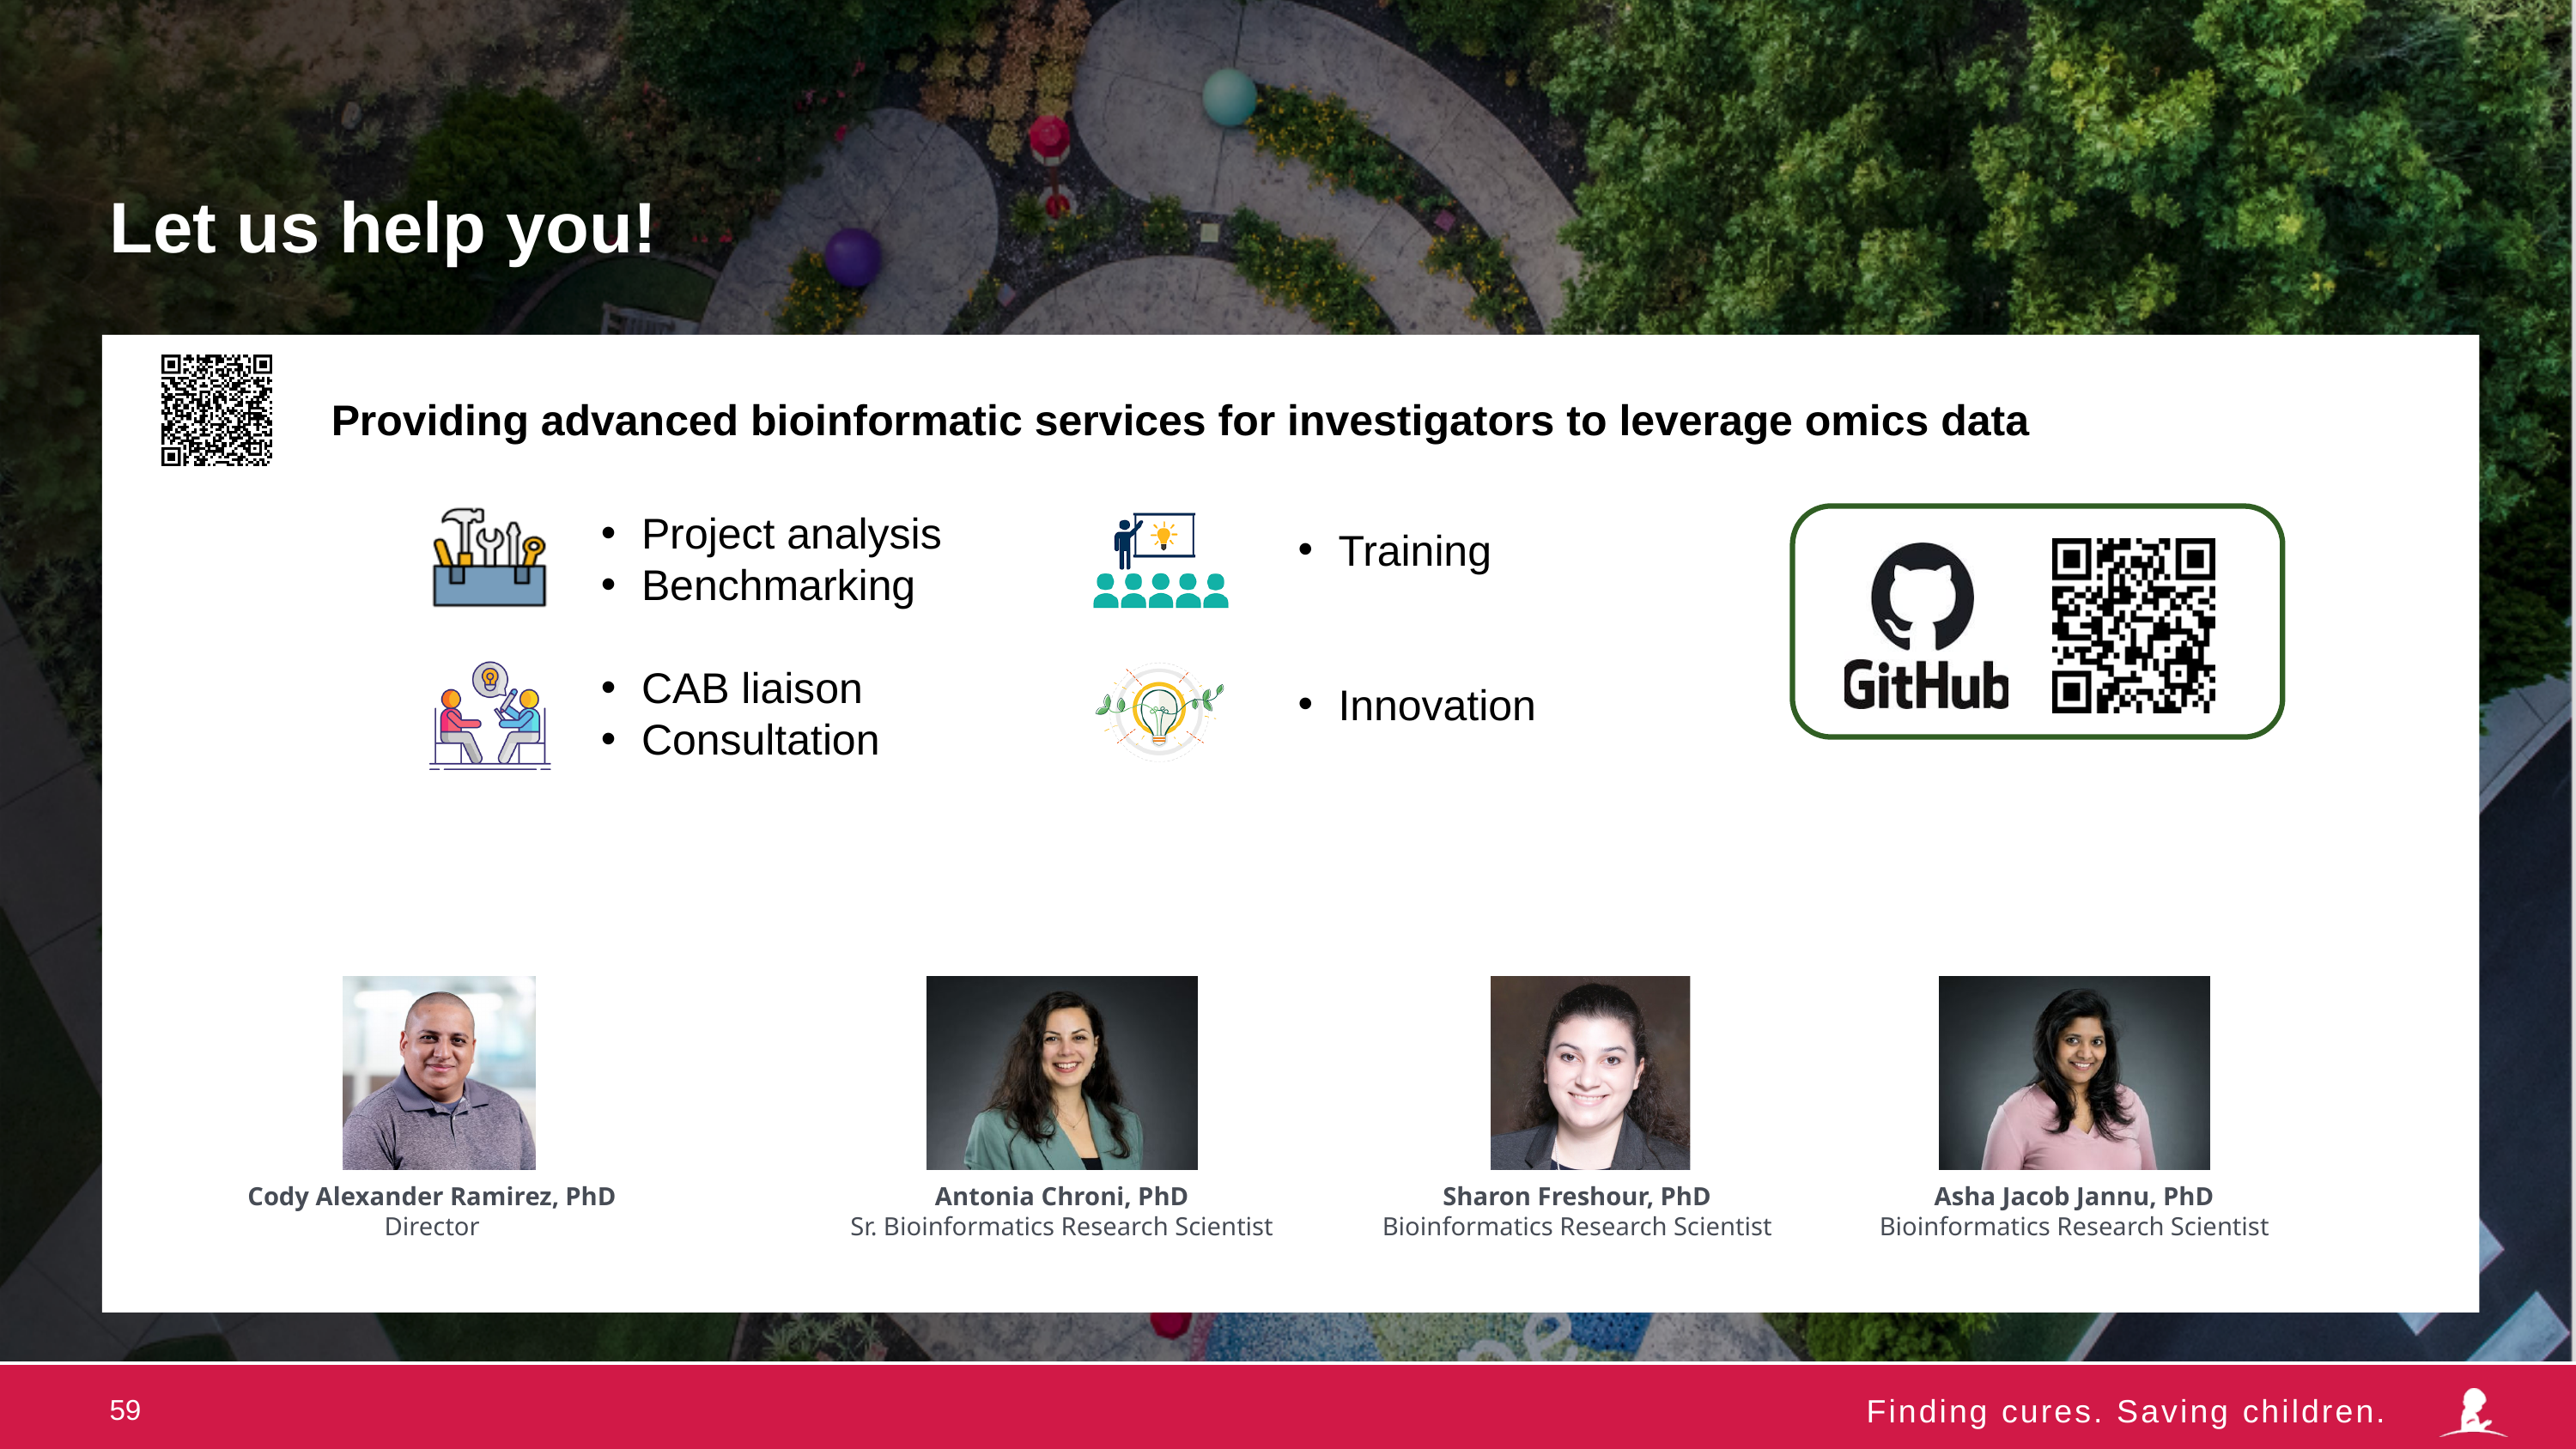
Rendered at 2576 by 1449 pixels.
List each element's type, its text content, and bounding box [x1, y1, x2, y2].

picture [0, 0, 2576, 1361]
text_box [249, 976, 2281, 1249]
list Providing advanced bioinformatic services for investigators to leverage omics data [101, 335, 2480, 1313]
text_box [1931, 505, 2284, 738]
title Let us help you! [96, 77, 2475, 276]
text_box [1844, 538, 2215, 713]
slide_number 59 [96, 1375, 228, 1442]
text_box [425, 465, 1931, 826]
